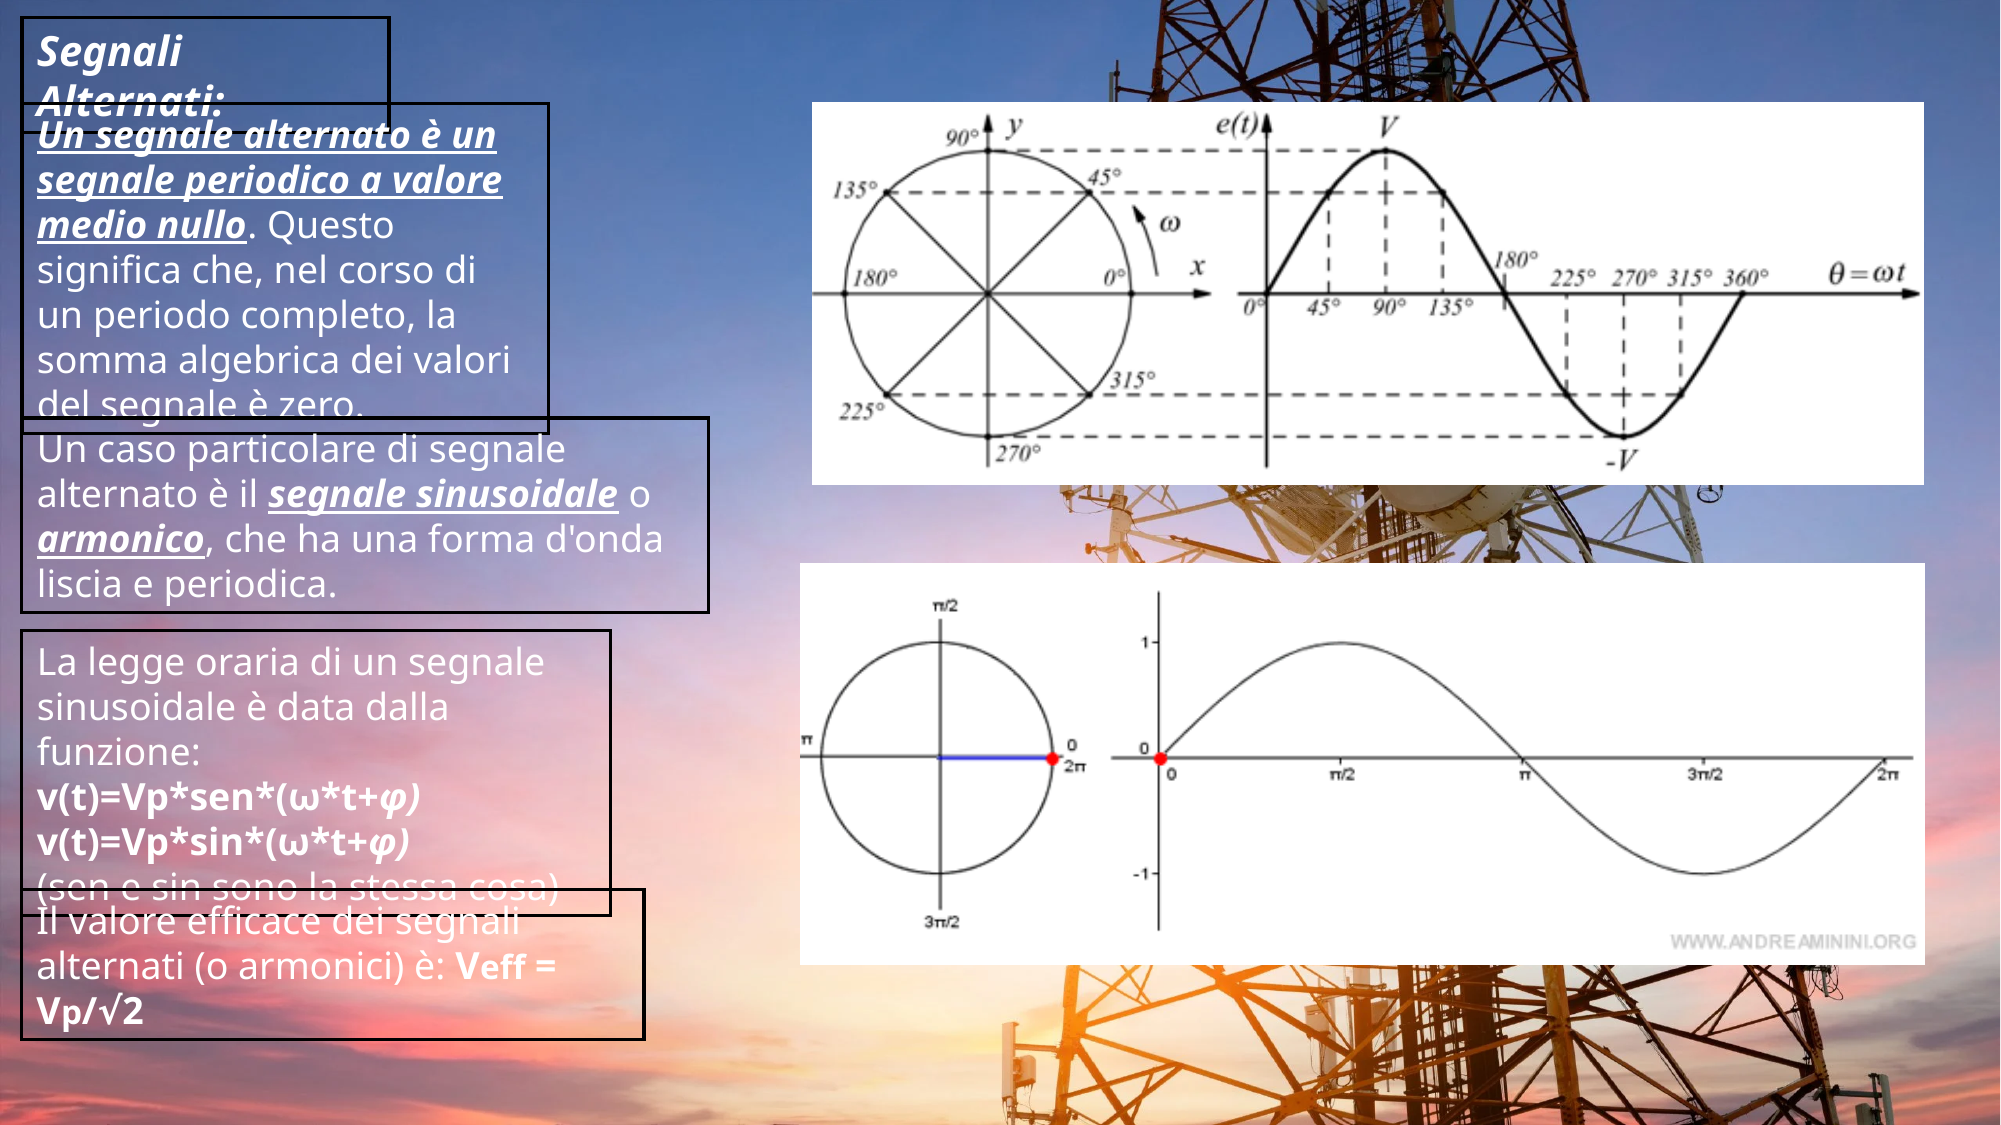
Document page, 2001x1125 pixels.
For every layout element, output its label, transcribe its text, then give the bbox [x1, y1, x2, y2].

text_box Un caso particolare di segnale alternato è il segnale sinusoidale o armonico, che ha una forma d'onda liscia e periodica. [20, 416, 710, 614]
text_box Segnali Alternati: [20, 16, 391, 102]
text_box Un segnale alternato è un segnale periodico a valore medio nullo. Questo significa che, nel corso di un periodo completo, la somma algebrica dei valori del segnale è zero. [20, 102, 550, 416]
picture [0, 0, 2001, 1125]
text_box La legge oraria di un segnale sinusoidale è data dalla funzione: v(t)=Vp*sen*(ω*t+φ) v(t)=Vp*sin*(ω*t+φ) (sen e sin sono la stessa cosa) [20, 629, 612, 888]
text_box Il valore efficace dei segnali alternati (o armonici) è: Veff = Vp/√2 [20, 888, 646, 1041]
